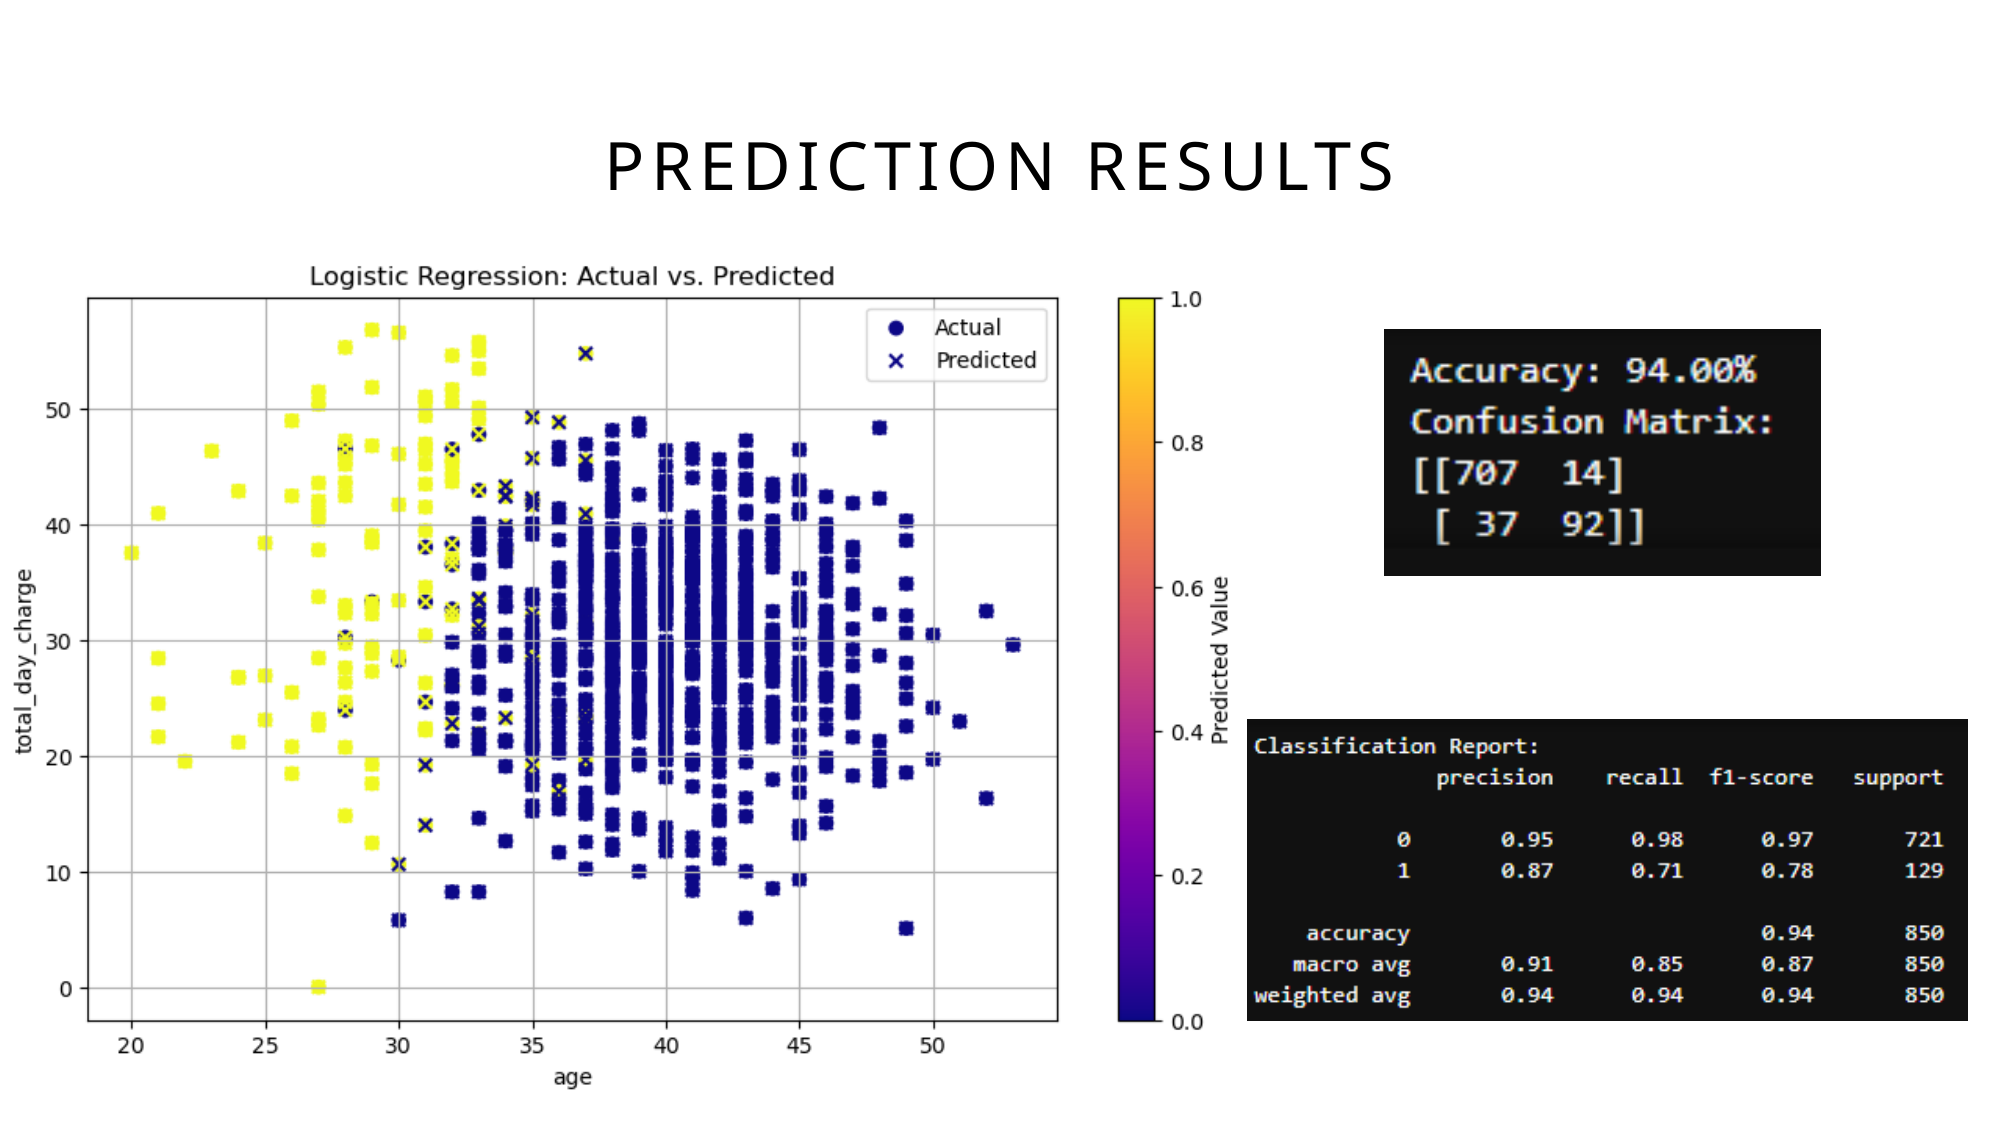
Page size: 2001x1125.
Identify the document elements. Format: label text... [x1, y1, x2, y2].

picture [0, 254, 1969, 1103]
picture [1383, 328, 1821, 577]
title Prediction results [137, 59, 1863, 278]
